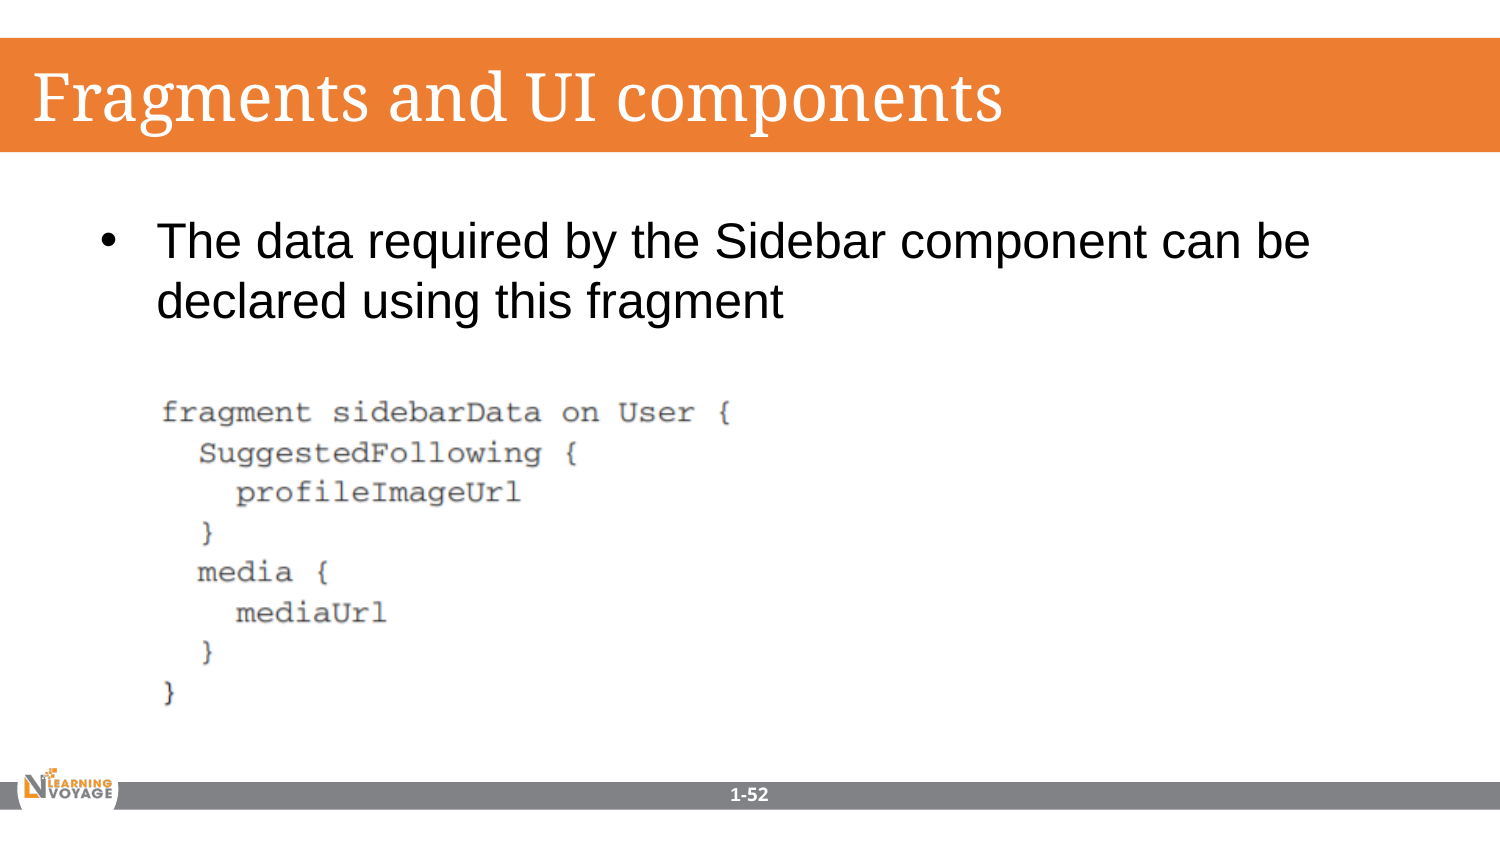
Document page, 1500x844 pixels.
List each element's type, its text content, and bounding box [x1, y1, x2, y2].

slide_number 1-52 [692, 770, 784, 821]
text_box The data required by the Sidebar component can be declared using this fragment [100, 206, 1347, 329]
picture [0, 379, 907, 844]
text_box Fragments and UI components [0, 37, 1500, 153]
